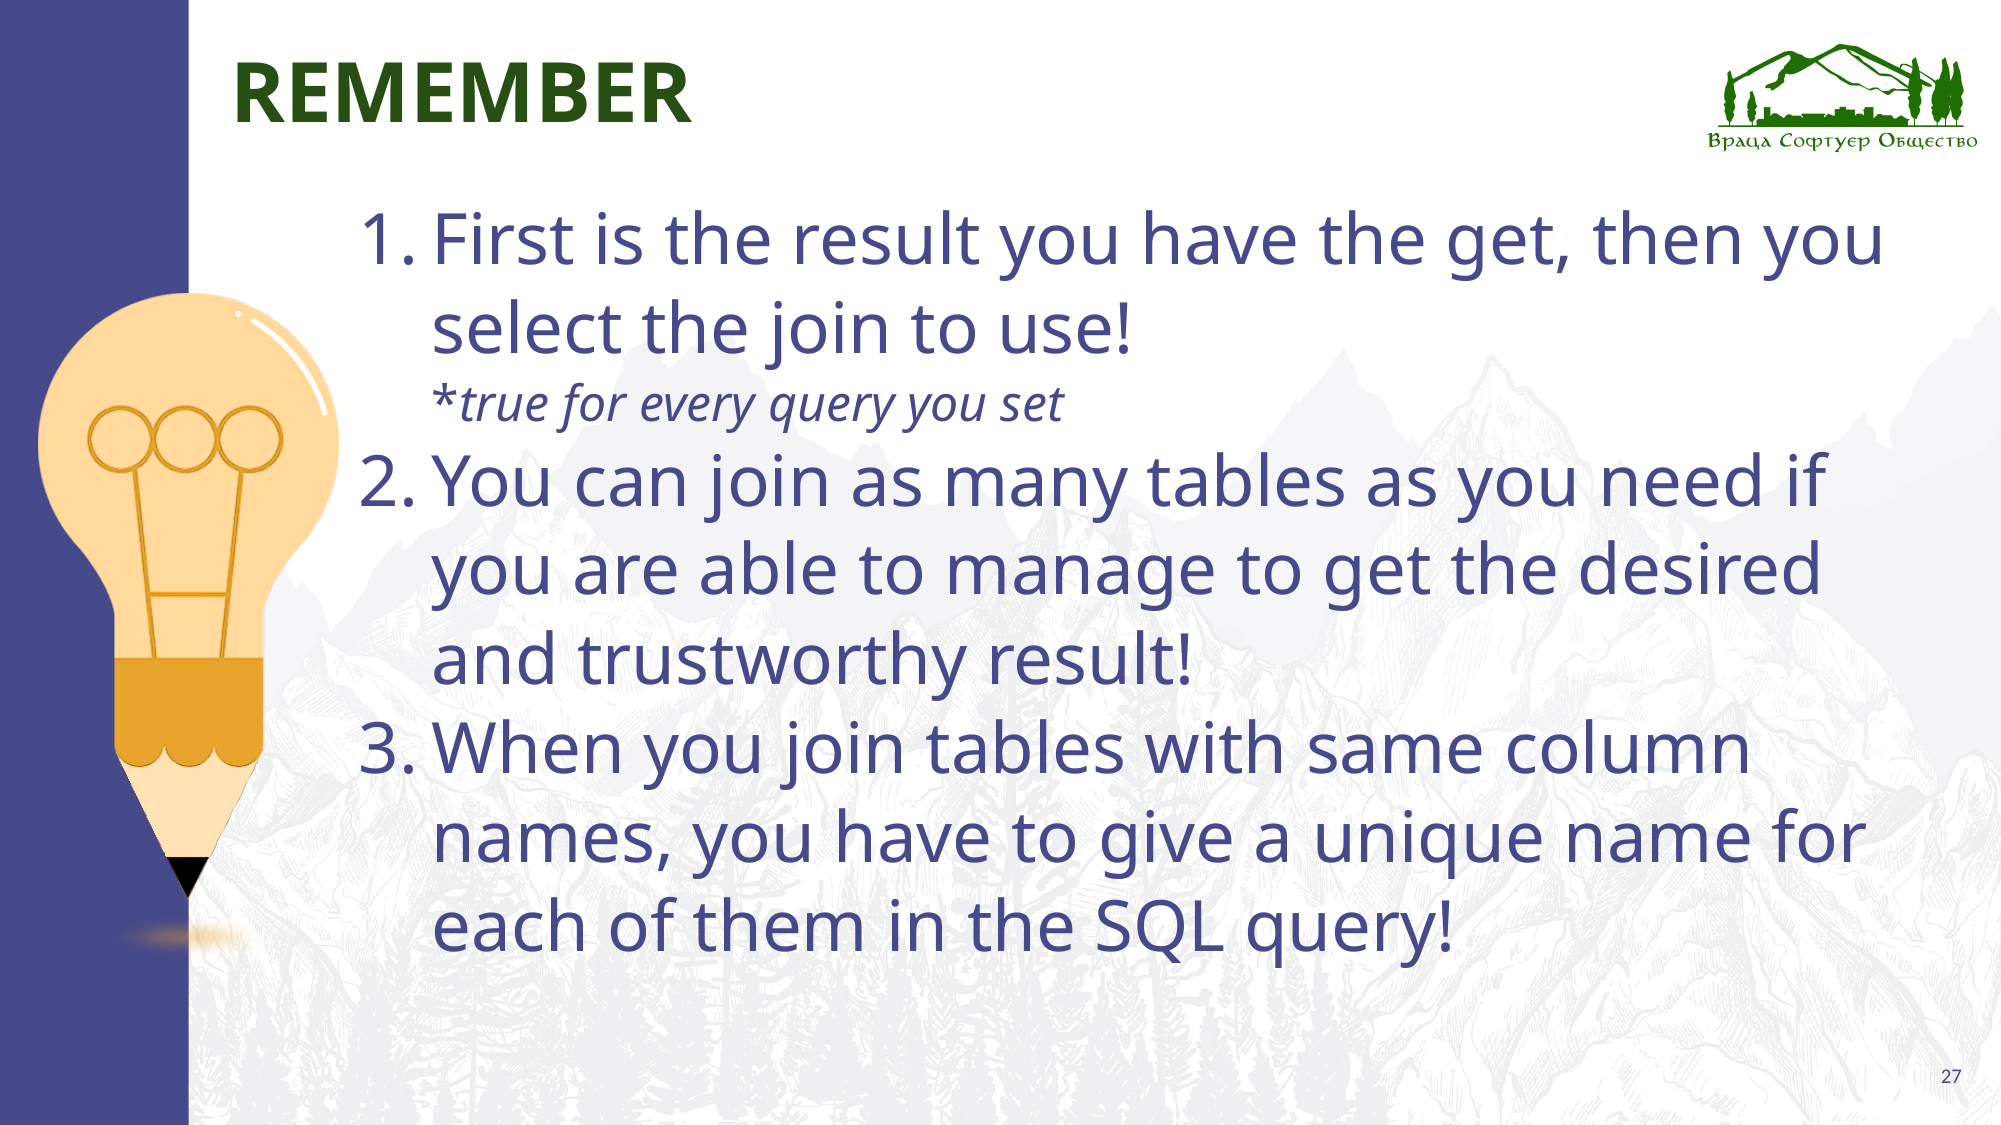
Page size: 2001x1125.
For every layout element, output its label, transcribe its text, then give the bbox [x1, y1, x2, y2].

picture [1703, 19, 1981, 165]
list First is the result you have the get, then you select the join to use! *true for every query you set You can join as many tables as you need if you are able to manage to get the desired and trustworthy result! When you join tables with same column names, you have to give a unique name for each of them in the SQL query! [338, 183, 1968, 1050]
slide_number 27 [1897, 1049, 1968, 1101]
title REMEMBER [212, 16, 1591, 162]
picture [38, 293, 338, 961]
